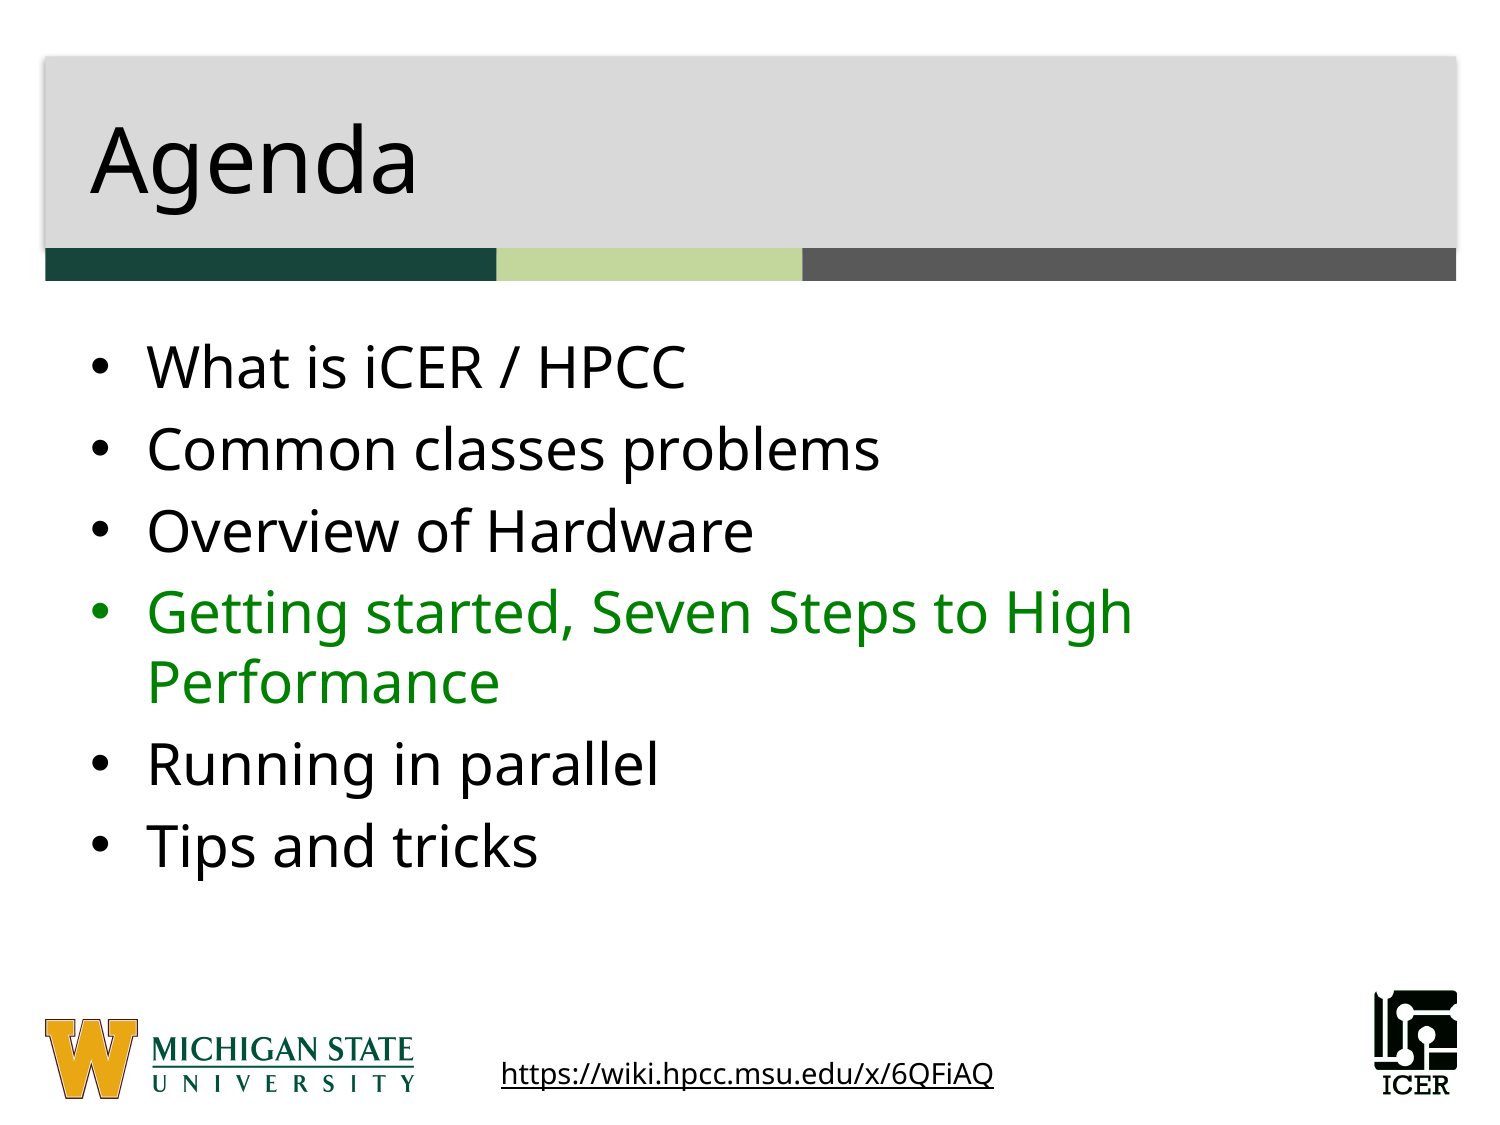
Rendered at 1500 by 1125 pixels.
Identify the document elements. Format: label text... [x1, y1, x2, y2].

list What is iCER / HPCC Common classes problems Overview of Hardware Getting started, Seven Steps to High Performance Running in parallel Tips and tricks [75, 322, 1425, 1000]
picture [45, 1012, 443, 1116]
picture [1374, 990, 1457, 1095]
title Agenda [75, 94, 1425, 282]
